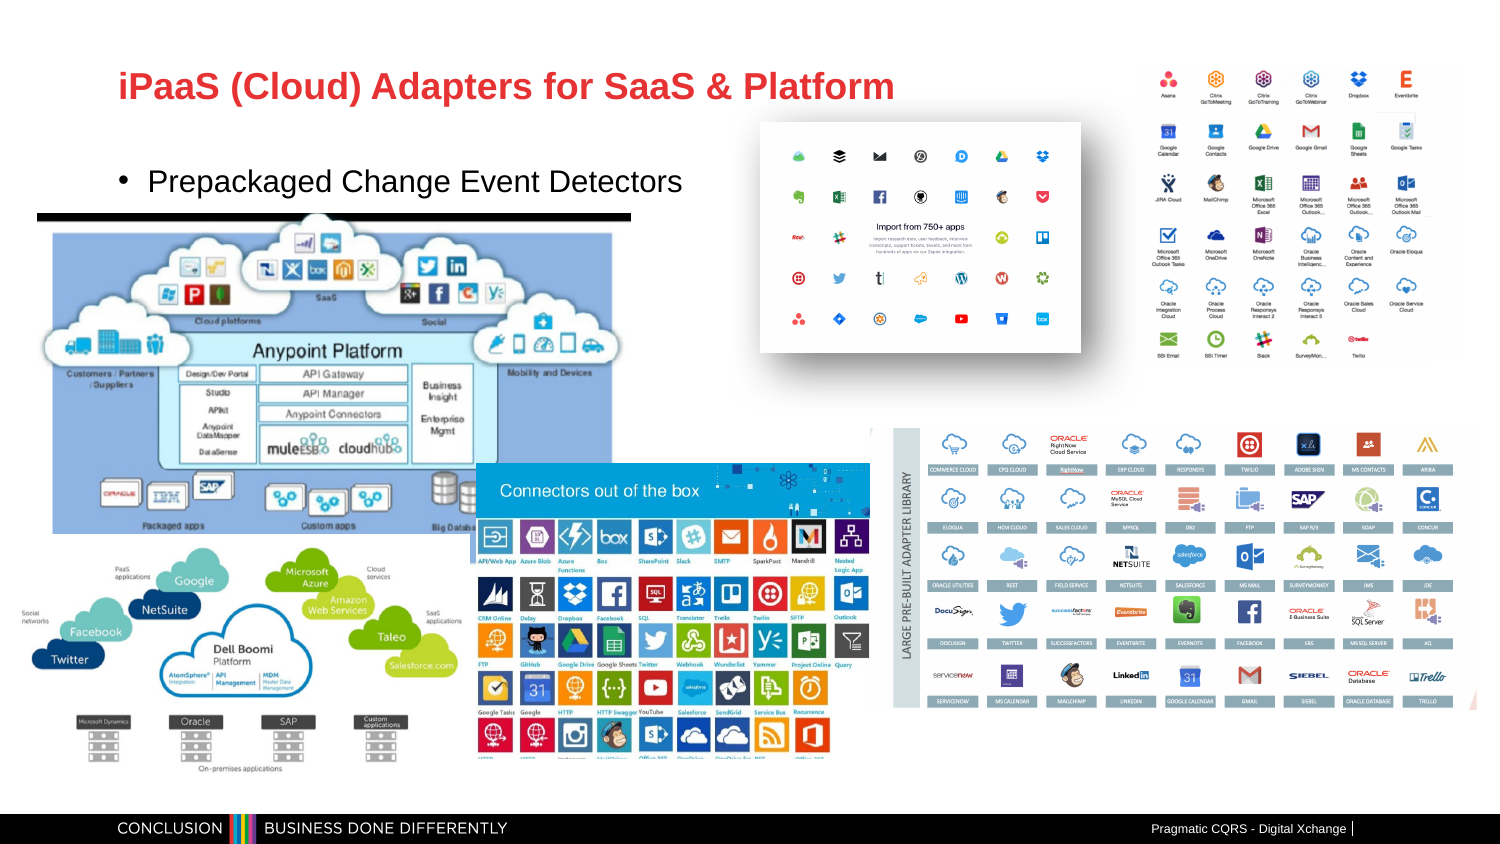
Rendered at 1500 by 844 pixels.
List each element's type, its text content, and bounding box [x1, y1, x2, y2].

picture [543, 489, 555, 496]
picture [0, 814, 236, 844]
picture [239, 814, 1500, 844]
picture [655, 488, 666, 495]
picture [595, 488, 601, 495]
picture [1138, 58, 1461, 361]
picture [649, 485, 655, 496]
title iPaaS (Cloud) Adapters for SaaS & Platform [118, 47, 1205, 130]
list Prepackaged Change Event Detectors [470, 569, 1205, 774]
list Prepackaged Change Event Detectors [118, 153, 1205, 463]
footer Pragmatic CQRS - Digital Xchange [814, 820, 1347, 839]
picture [570, 487, 579, 496]
picture [733, 465, 741, 474]
picture [673, 485, 684, 496]
picture [760, 122, 1081, 354]
picture [783, 477, 795, 485]
picture [519, 488, 526, 496]
picture [11, 213, 1477, 774]
